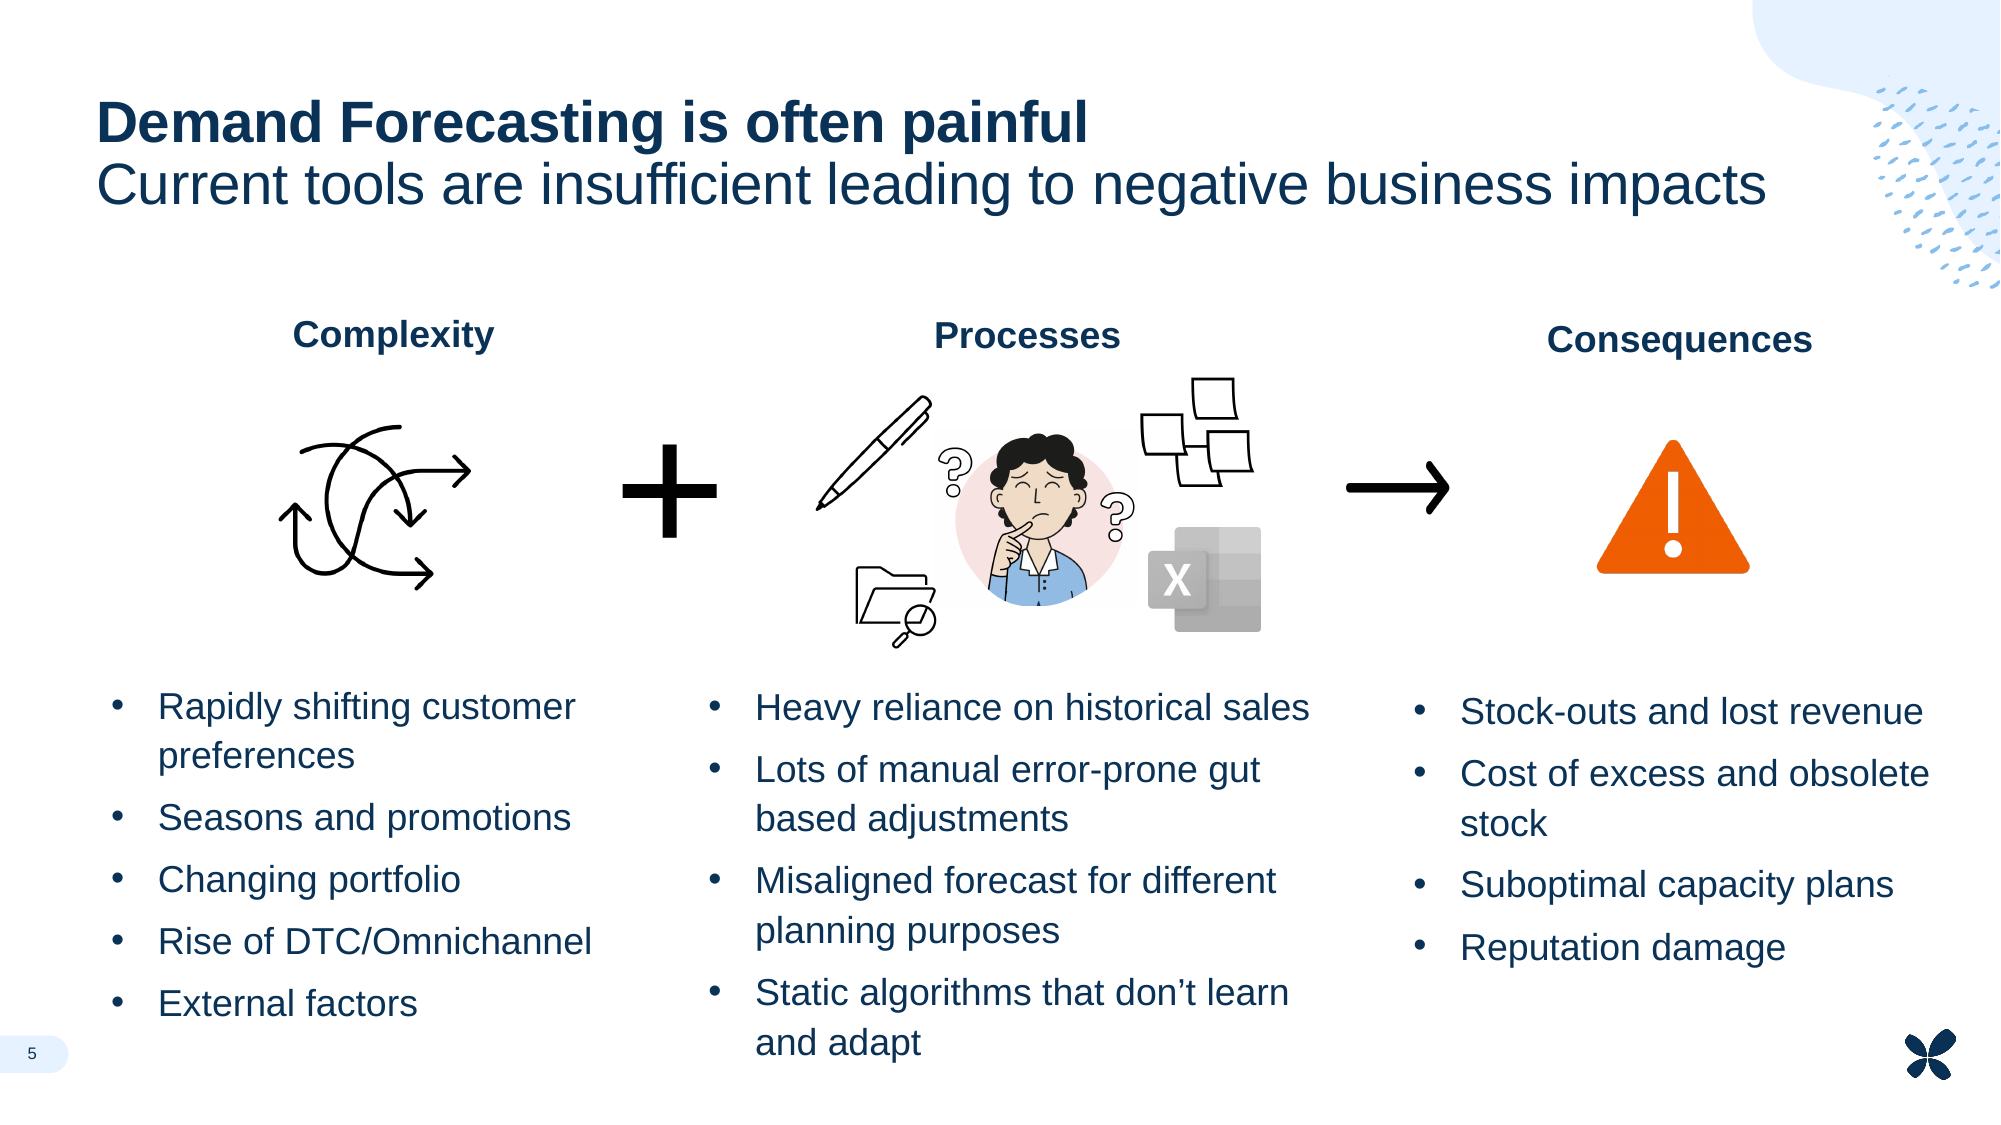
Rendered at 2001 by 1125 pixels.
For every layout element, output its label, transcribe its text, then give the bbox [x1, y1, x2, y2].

title Demand Forecasting is often painful Current tools are insufficient leading to negative business impacts [96, 91, 1944, 239]
slide_number 5 [0, 1023, 65, 1083]
picture [274, 406, 475, 607]
list Processes Heavy reliance on historical sales Lots of manual error-prone gut based adjustments Misaligned forecast for different planning purposes Static algorithms that don’t learn and adapt [708, 298, 1362, 1109]
picture [1148, 527, 1261, 632]
picture [808, 366, 1263, 659]
text_box Complexity Rapidly shifting customer preferences Seasons and promotions Changing portfolio Rise of DTC/Omnichannel External factors [96, 297, 691, 1032]
picture [1341, 412, 1455, 563]
picture [1588, 422, 1758, 592]
picture [1905, 1039, 1956, 1080]
text_box Consequences Stock-outs and lost revenue Cost of excess and obsolete stock Suboptimal capacity plans Reputation damage [1413, 302, 1962, 1039]
picture [613, 435, 726, 547]
